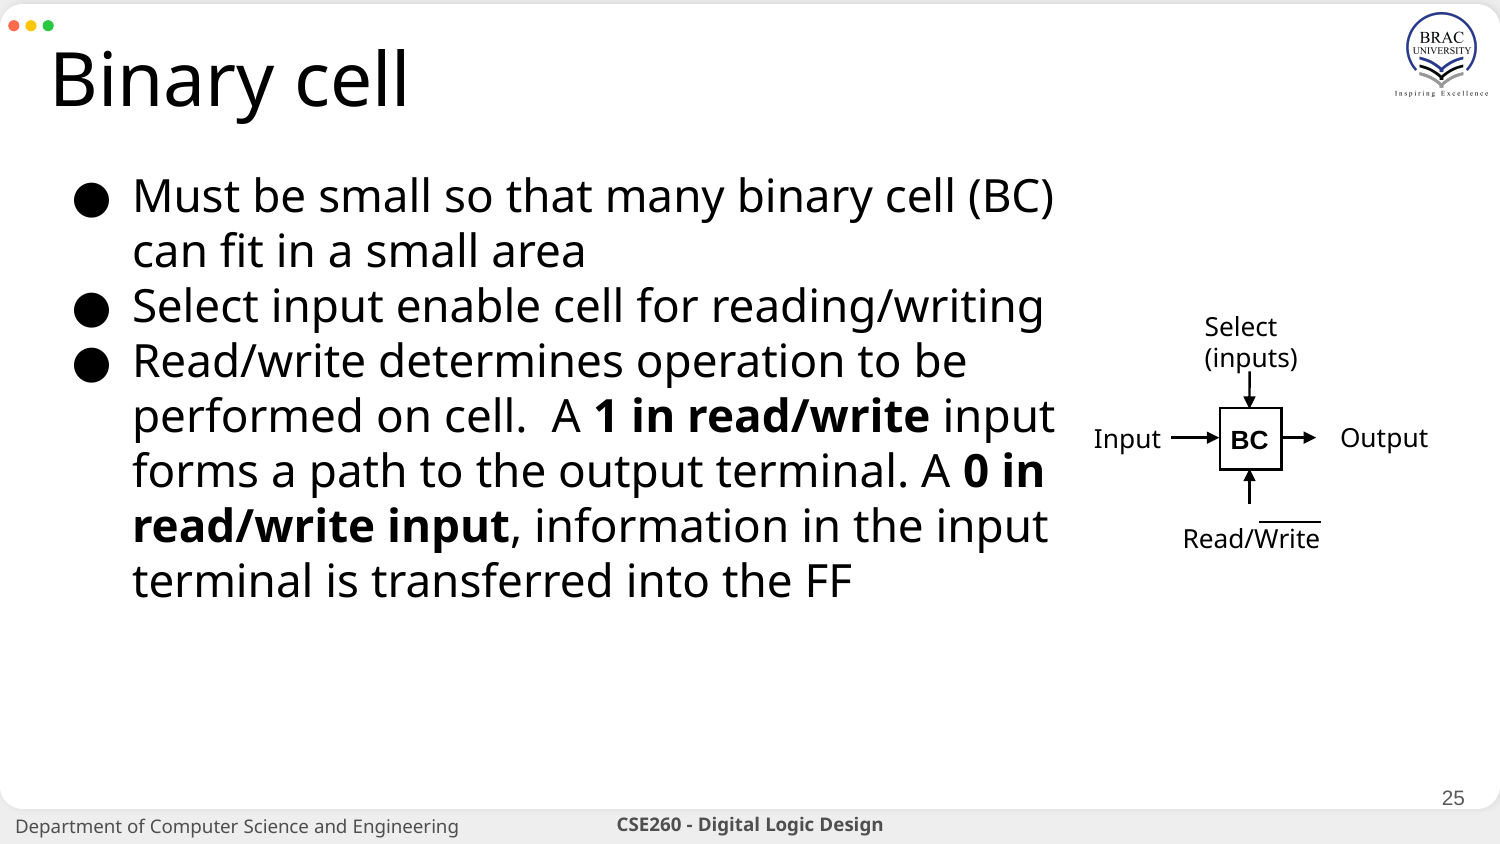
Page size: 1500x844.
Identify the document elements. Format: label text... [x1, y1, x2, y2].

text_box Select (inputs) [1192, 304, 1316, 379]
text_box Department of Computer Science and Engineering [0, 800, 831, 844]
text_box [7, 19, 55, 32]
text_box Must be small so that many binary cell (BC) can fit in a small area Select input enable cell for reading/writing Read/write determines operation to be performed on cell. A 1 in read/write input forms a path to the output terminal. A 0 in read/write input, information in the input terminal is transferred into the FF [42, 152, 1083, 622]
text_box Input [1082, 415, 1206, 460]
text_box BC [1207, 416, 1292, 461]
picture [1395, 12, 1488, 97]
text_box ‹#› [1389, 764, 1480, 830]
text_box Output [1328, 414, 1452, 459]
text_box [1219, 408, 1282, 416]
text_box [0, 4, 1500, 809]
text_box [1170, 516, 1356, 579]
text_box CSE260 - Digital Logic Design [483, 801, 1017, 844]
text_box [1219, 461, 1282, 470]
text_box Binary cell [34, 26, 1500, 138]
